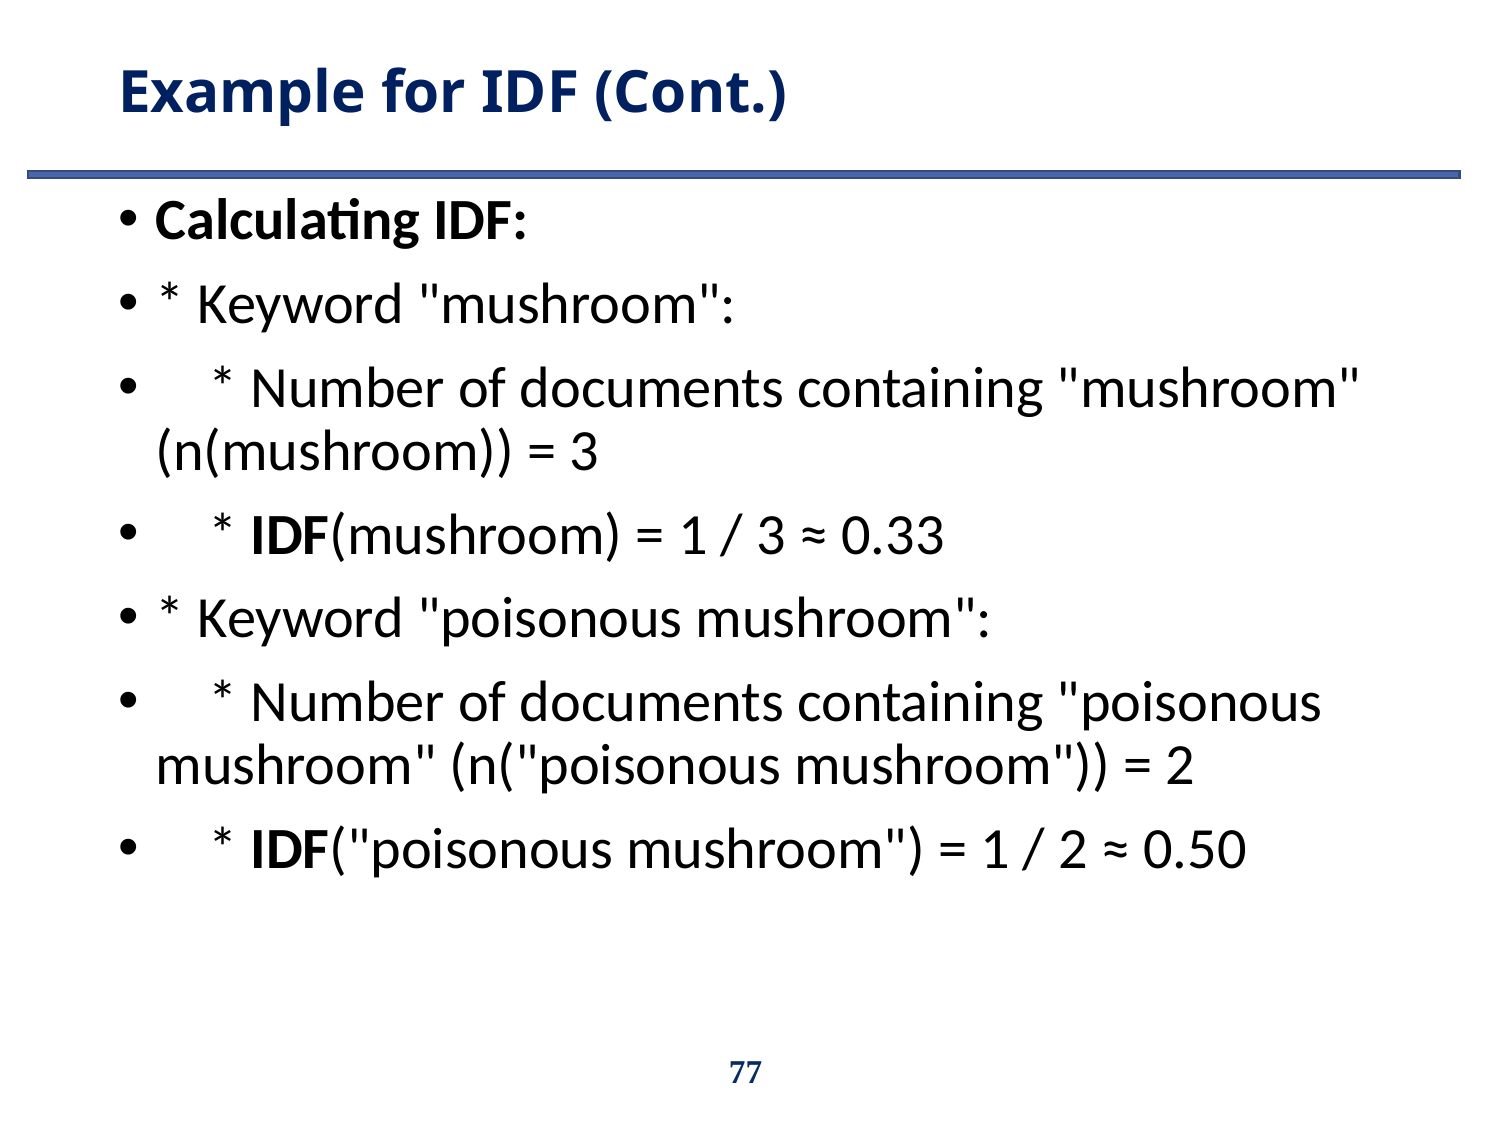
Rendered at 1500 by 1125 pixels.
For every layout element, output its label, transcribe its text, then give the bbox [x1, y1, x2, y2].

title Example for IDF (Cont.) [103, 22, 1397, 166]
list Calculating IDF: * Keyword "mushroom": * Number of documents containing "mushroom" (n(mushroom)) = 3 * IDF(mushroom) = 1 / 3 ≈ 0.33 * Keyword "poisonous mushroom": * Number of documents containing "poisonous mushroom" (n("poisonous mushroom")) = 2 * IDF("poisonous mushroom") = 1 / 2 ≈ 0.50 [103, 182, 1397, 1014]
